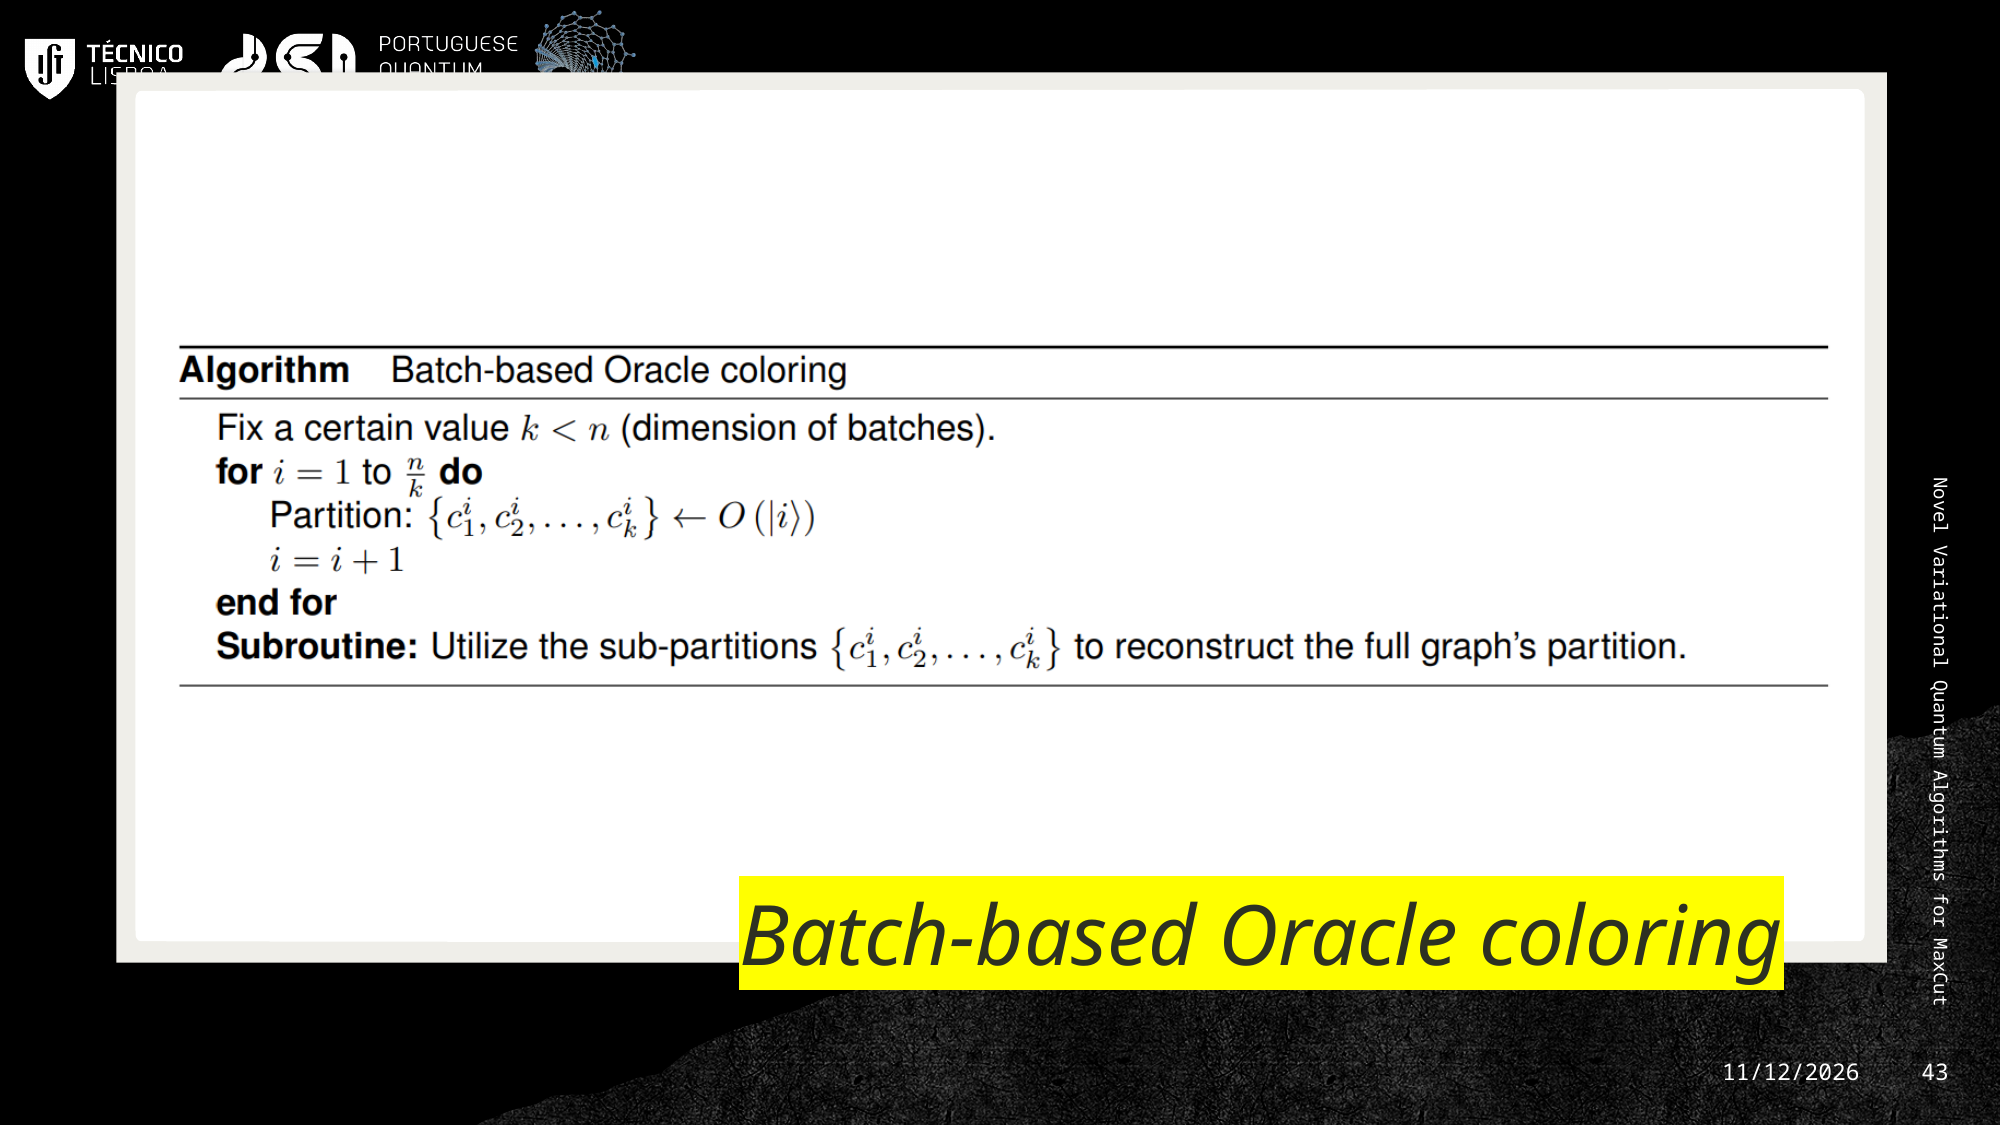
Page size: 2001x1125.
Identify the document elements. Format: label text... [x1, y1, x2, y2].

text_box [0, 128, 849, 1125]
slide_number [1371, 1042, 1869, 1103]
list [148, 322, 1851, 714]
footer Novel Variational Quantum Algorithms for MaxCut [1911, 452, 1972, 1022]
text_box [475, 704, 2000, 1125]
text_box [207, 71, 212, 90]
text_box [636, 71, 1888, 964]
picture [0, 10, 207, 128]
text_box [115, 128, 413, 964]
picture [212, 10, 522, 128]
picture [534, 10, 636, 128]
text_box [135, 89, 1865, 942]
title Batch-based Oracle coloring [413, 768, 1800, 990]
text_box [0, 0, 2000, 736]
text_box [522, 71, 534, 90]
slide_number 43 [1869, 1042, 1964, 1103]
